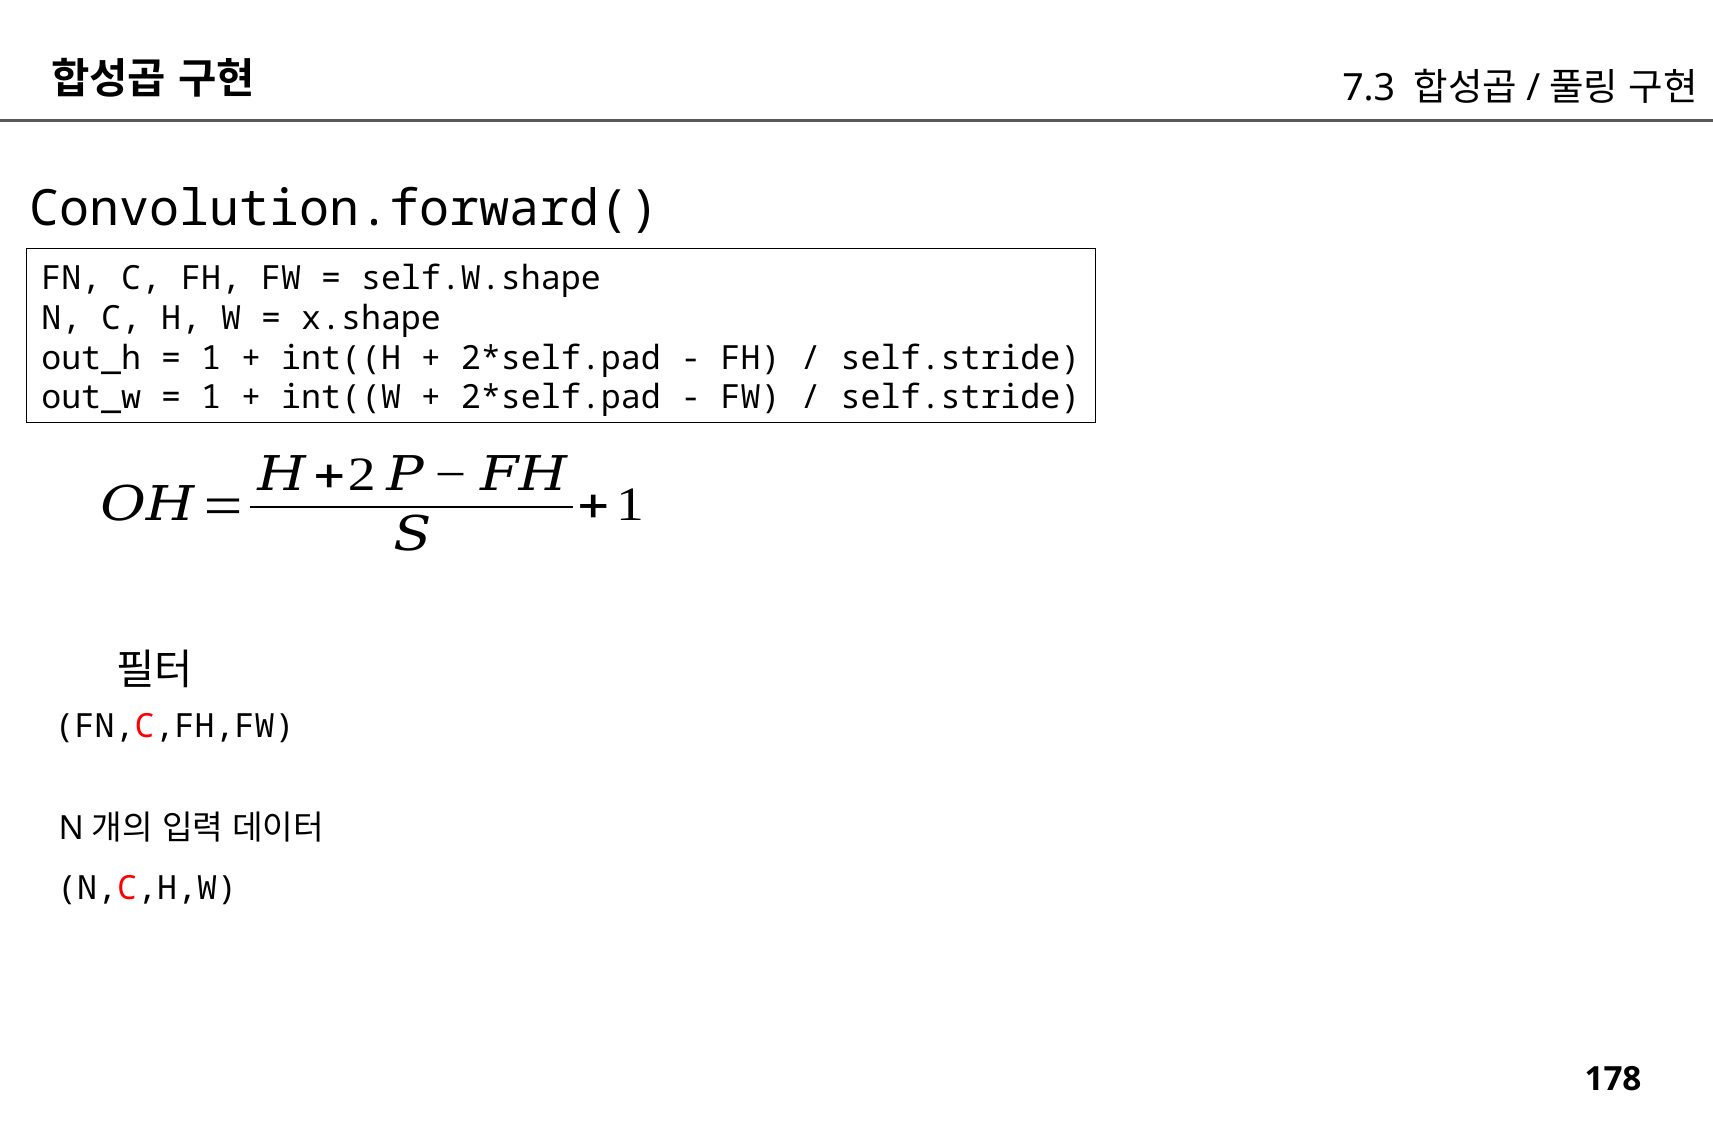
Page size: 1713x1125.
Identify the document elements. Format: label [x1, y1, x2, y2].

text_box [26, 248, 1096, 423]
text_box [14, 167, 674, 243]
text_box [916, 44, 1713, 111]
text_box [42, 858, 252, 914]
text_box [43, 798, 339, 854]
text_box [11, 13, 803, 105]
text_box [39, 635, 310, 752]
